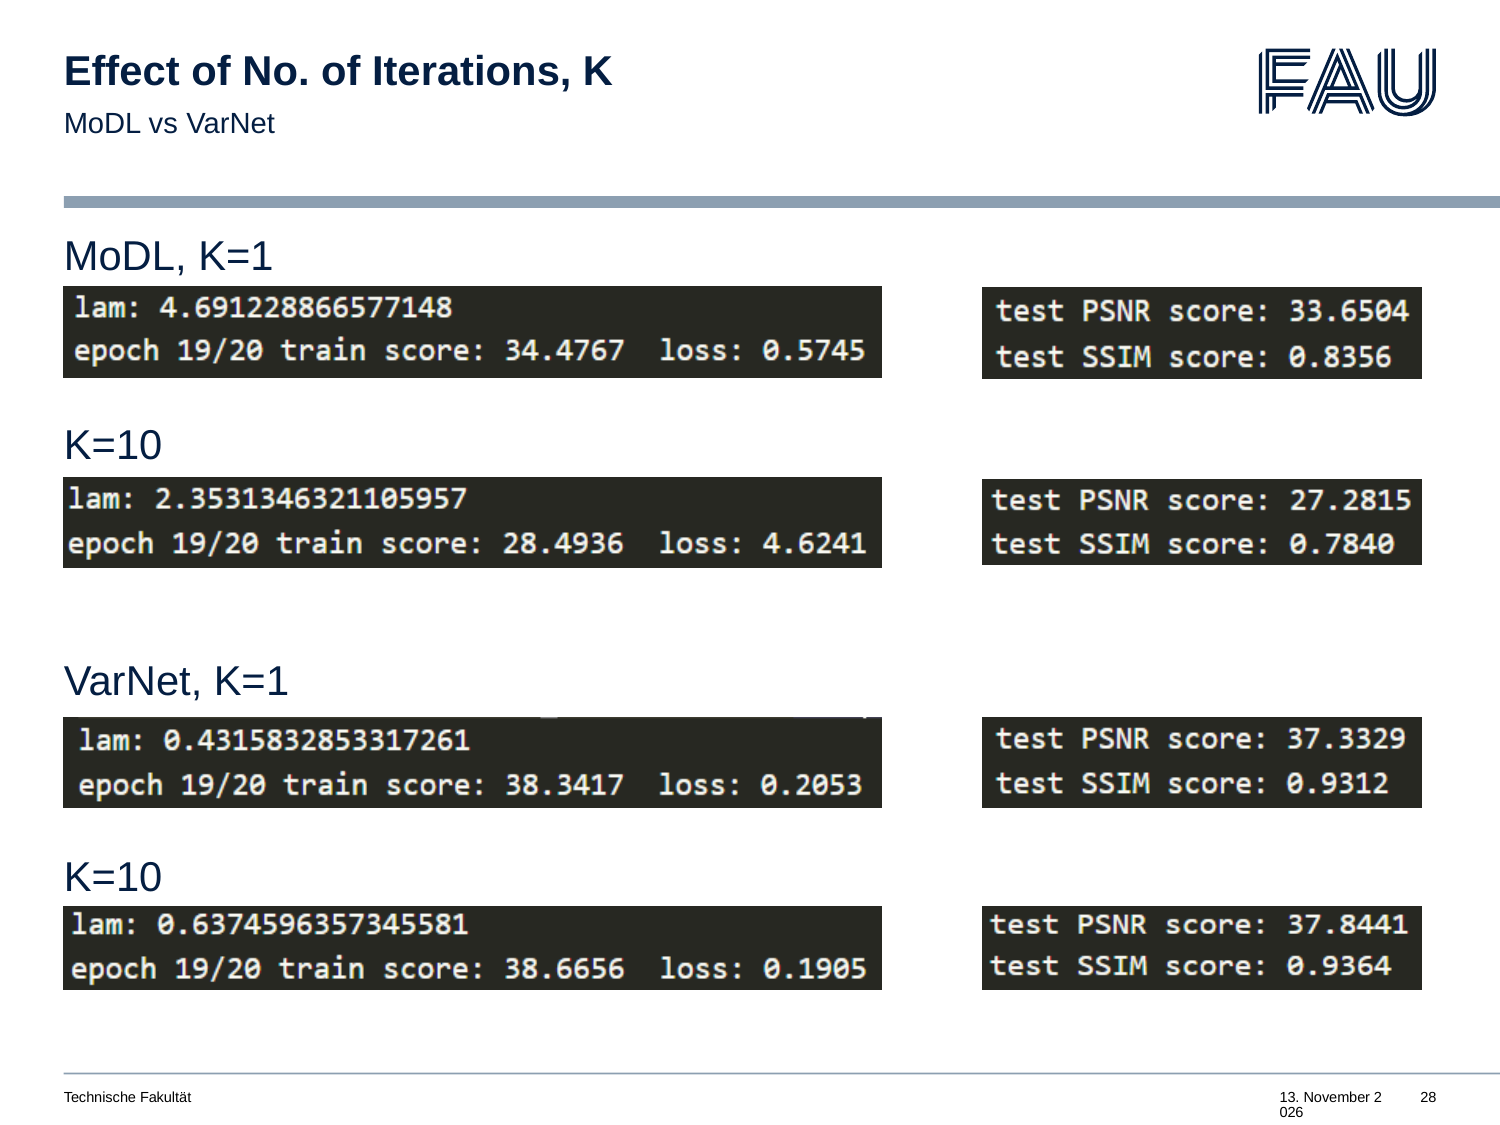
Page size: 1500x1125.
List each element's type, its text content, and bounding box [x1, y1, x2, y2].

footer Technische Fakultät [63, 1088, 737, 1106]
slide_number 16. März 2024 [1279, 1088, 1387, 1106]
title Effect of No. of Iterations, K [63, 49, 906, 95]
list VarNet, K=1 [63, 649, 365, 707]
list MoDL vs VarNet [63, 100, 906, 137]
picture [982, 287, 1422, 379]
picture [63, 717, 882, 808]
list K=10 [63, 844, 237, 896]
picture [63, 286, 882, 378]
picture [982, 479, 1422, 566]
picture [63, 906, 882, 990]
picture [63, 477, 882, 568]
picture [982, 717, 1422, 808]
list MoDL, K=1 [63, 223, 344, 286]
list K=10 [63, 412, 237, 464]
picture [982, 906, 1422, 990]
slide_number 28 [1406, 1088, 1437, 1106]
